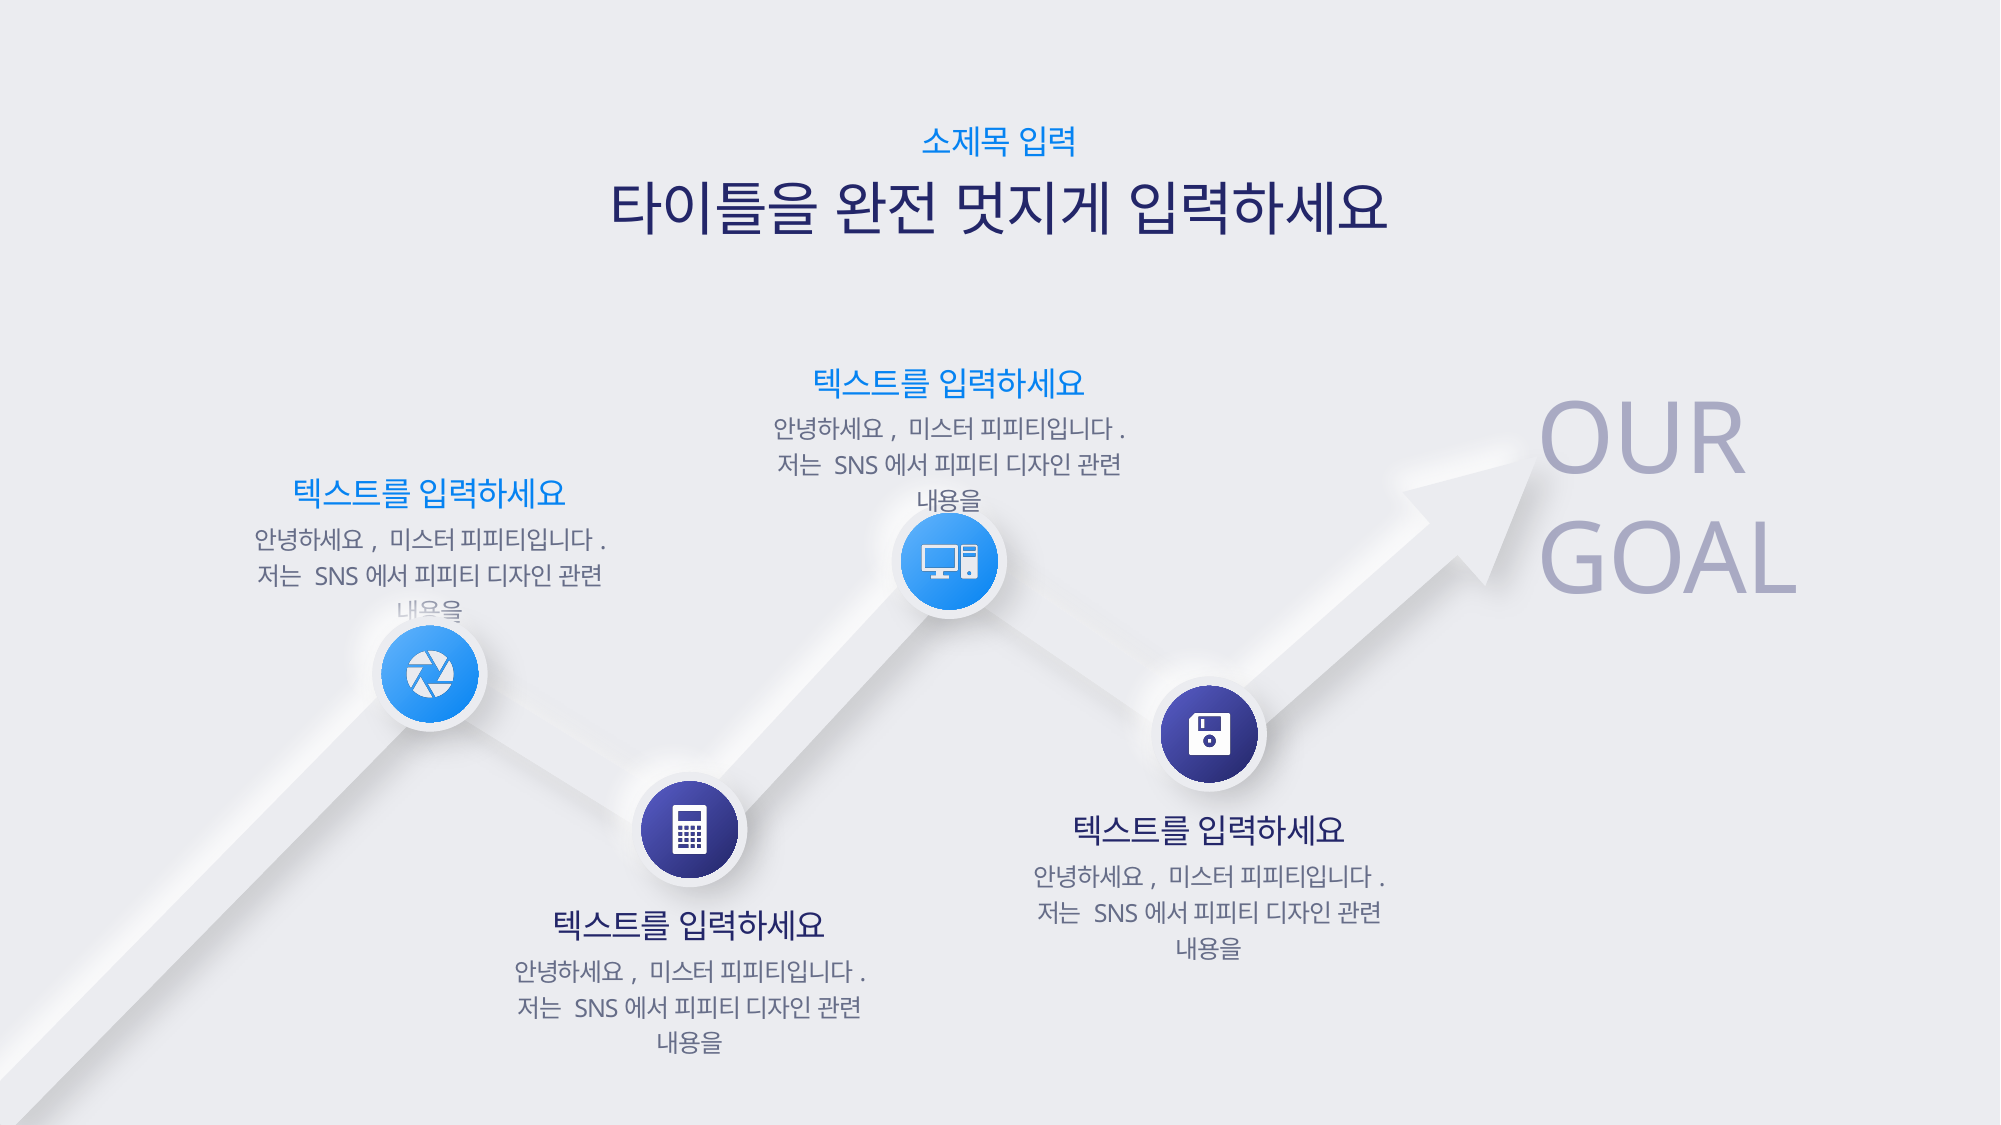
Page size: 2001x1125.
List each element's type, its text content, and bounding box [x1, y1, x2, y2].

picture [660, 800, 719, 859]
text_box 타이틀을 완전 멋지게 입력하세요 [609, 165, 1391, 243]
picture [1180, 704, 1239, 764]
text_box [372, 616, 488, 732]
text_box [0, 456, 1538, 1118]
text_box 안녕하세요, 미스터 피피티입니다. 저는 SNS에서 피피티 디자인 관련 내용을 [766, 408, 1133, 456]
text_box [632, 771, 748, 888]
text_box 소제목 입력 [921, 120, 1079, 161]
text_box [891, 503, 1008, 619]
text_box OUR GOAL [1536, 373, 1799, 614]
text_box 텍스트를 입력하세요 [812, 362, 1087, 403]
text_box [1151, 676, 1267, 792]
